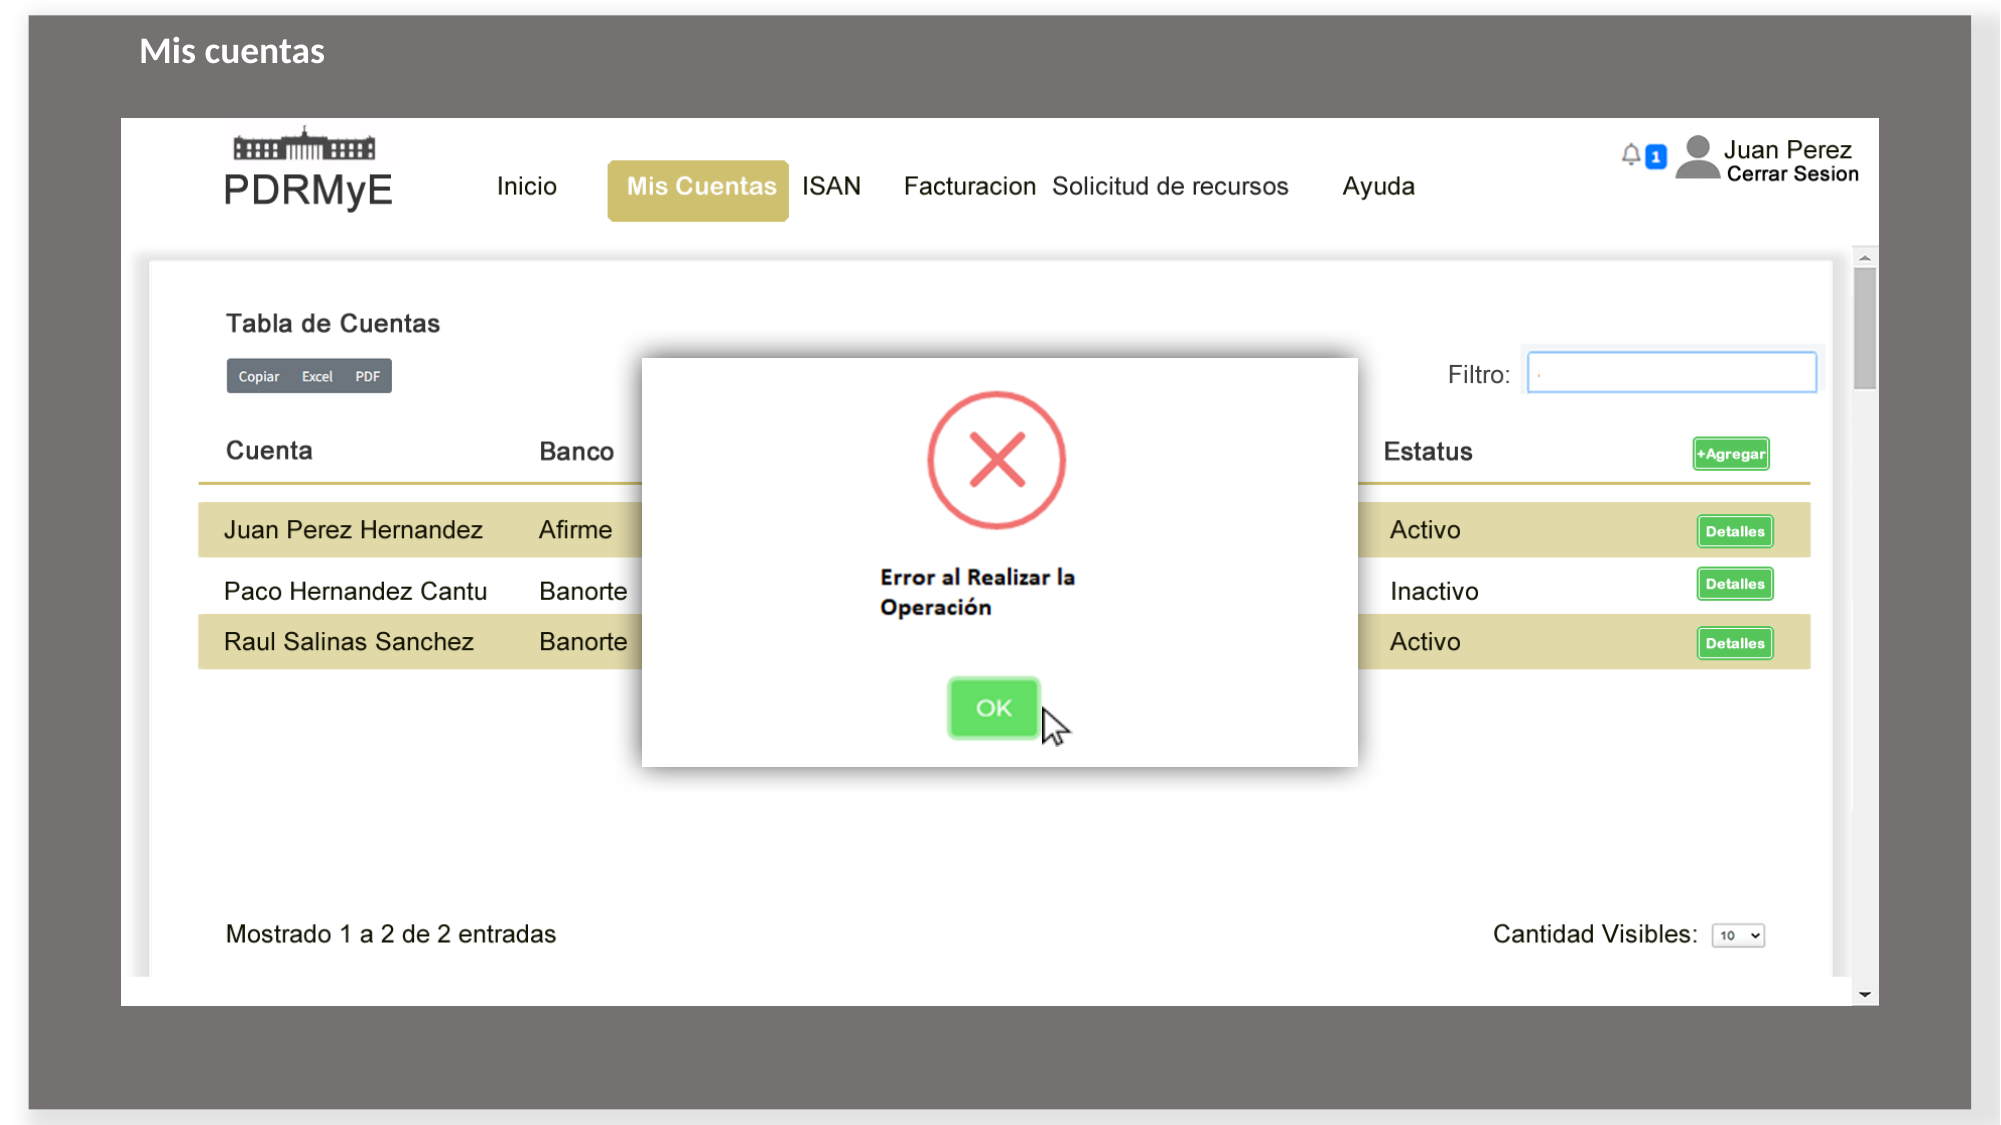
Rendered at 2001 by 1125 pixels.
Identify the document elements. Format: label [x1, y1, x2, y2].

text_box [28, 14, 1972, 1110]
picture [121, 118, 1879, 1006]
text_box [0, 0, 500, 172]
